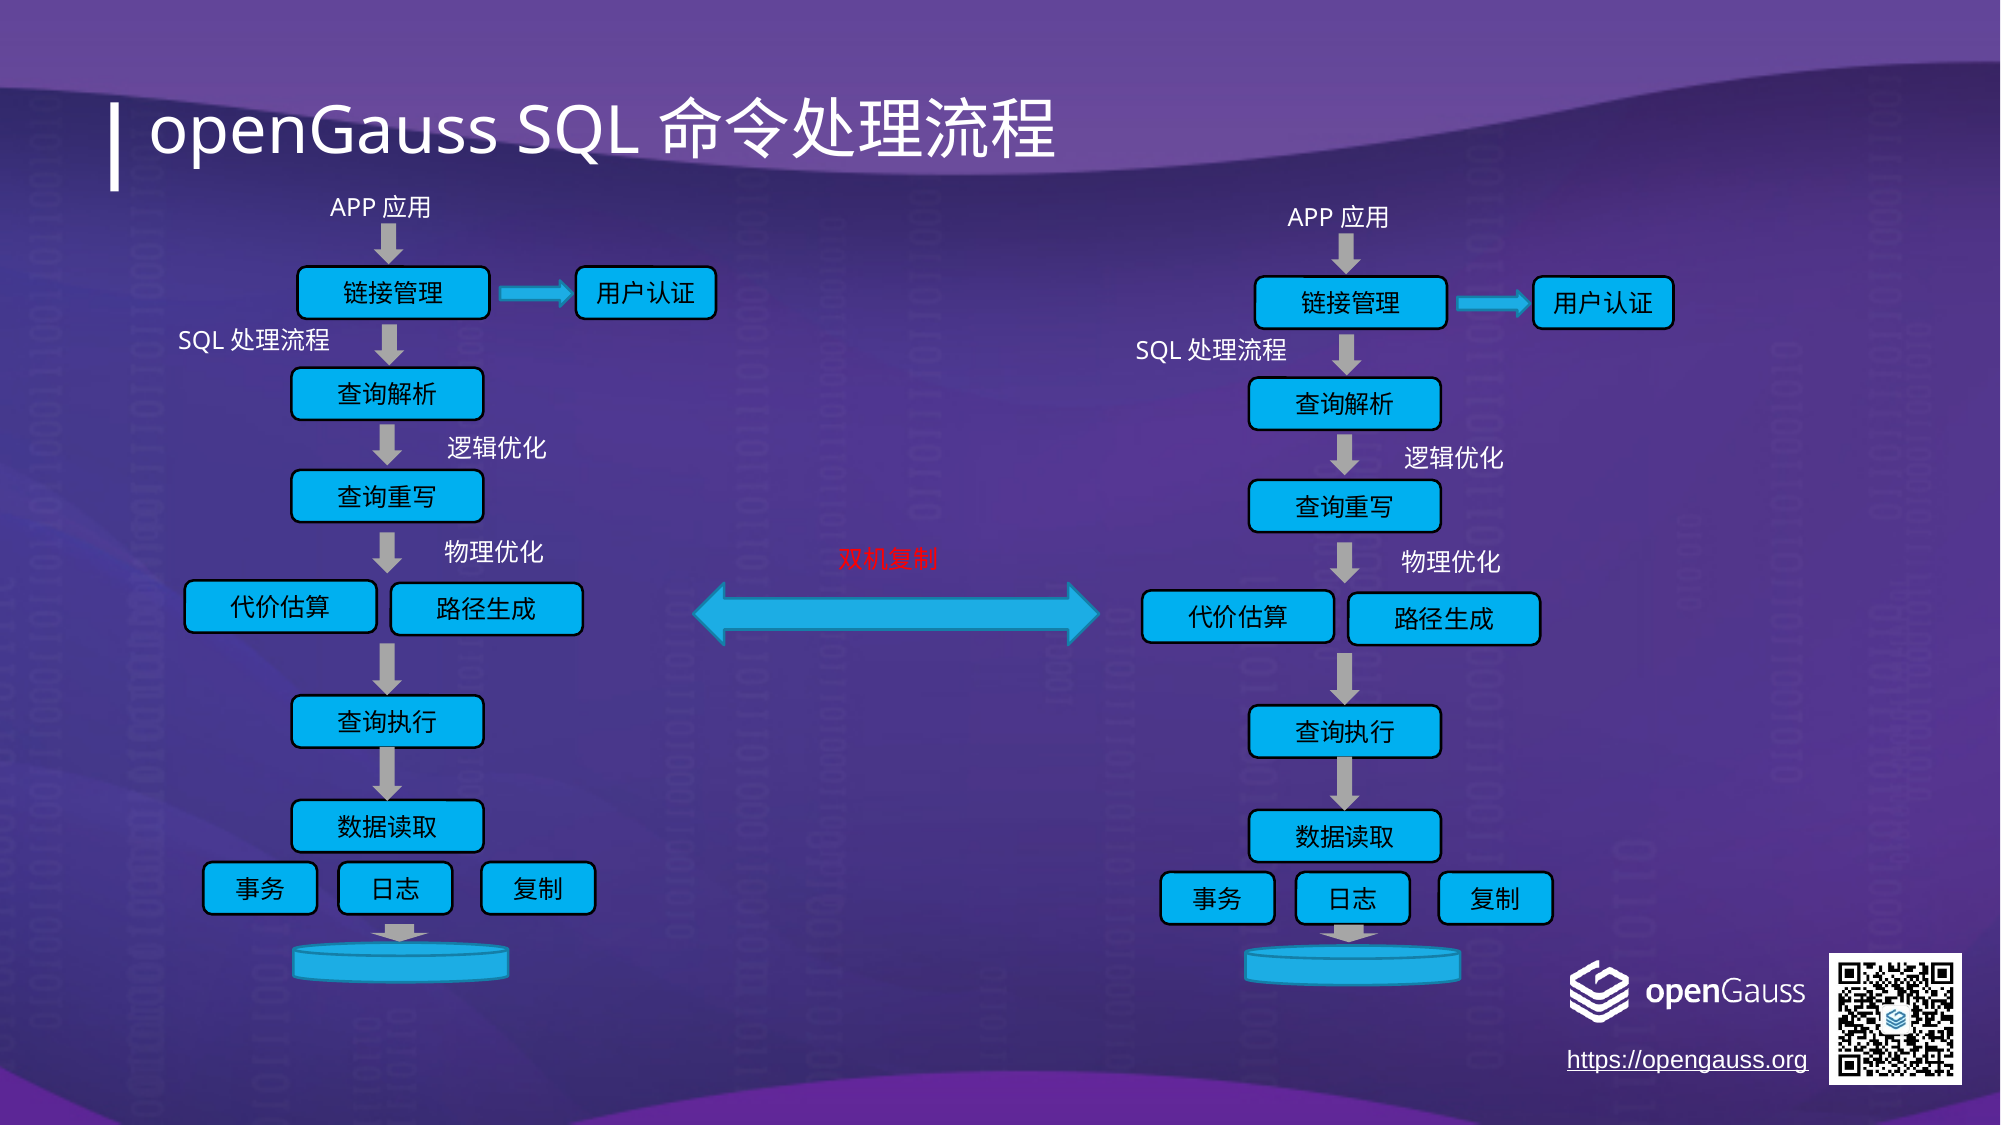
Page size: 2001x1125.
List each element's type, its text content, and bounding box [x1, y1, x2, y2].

picture [0, 0, 2001, 1125]
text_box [164, 184, 1674, 986]
list openGauss SQL命令处理流程 [140, 87, 1305, 176]
